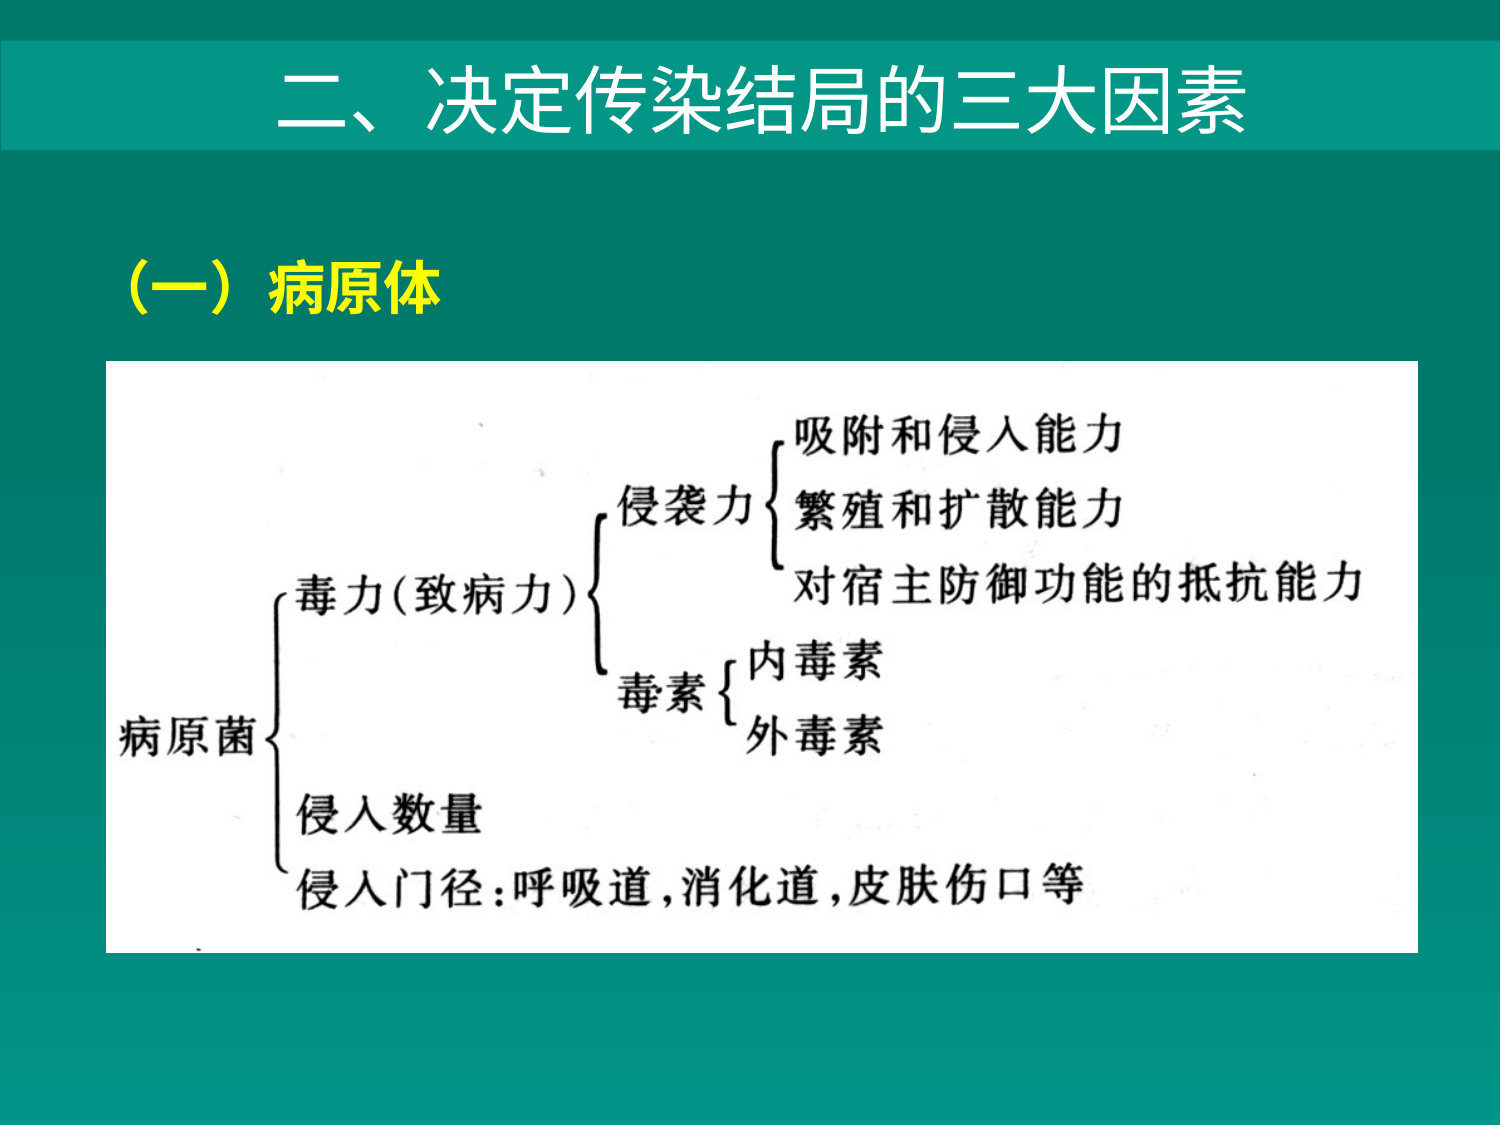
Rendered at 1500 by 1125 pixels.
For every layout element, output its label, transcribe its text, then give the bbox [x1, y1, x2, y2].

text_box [0, 40, 1500, 153]
picture [105, 361, 1418, 954]
text_box （一）病原体 [78, 243, 458, 329]
